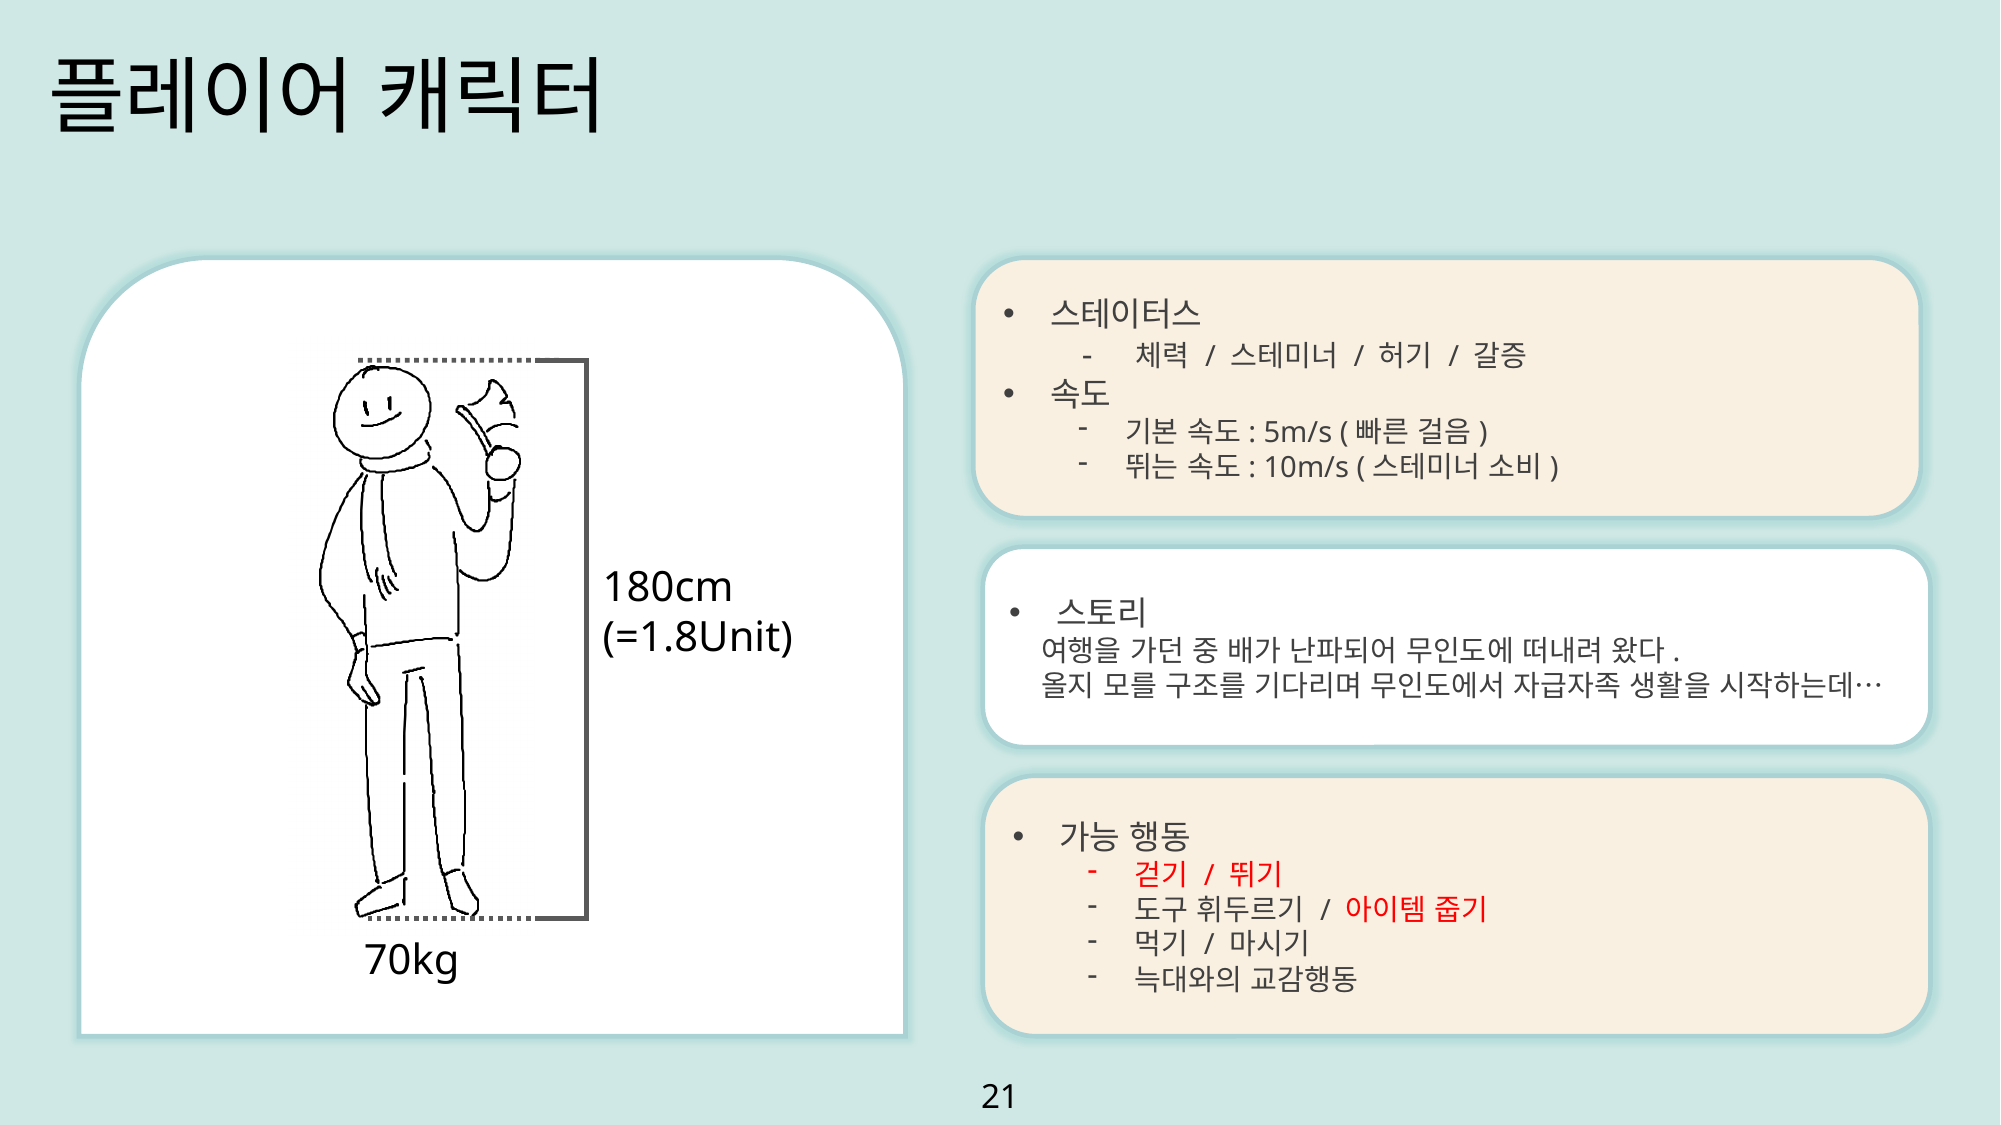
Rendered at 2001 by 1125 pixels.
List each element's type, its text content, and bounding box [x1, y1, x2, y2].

text_box 가능 행동 걷기 / 뛰기 도구 휘두르기 / 아이템 줍기 먹기 / 마시기 늑대와의 교감행동 [981, 774, 1932, 1038]
picture [289, 337, 535, 936]
text_box 플레이어 캐릭터 [33, 35, 646, 151]
text_box 스테이터스 - 체력 / 스테미너 / 허기 / 갈증 속도 기본 속도: 5m/s (빠른 걸음) 뛰는 속도: 10m/s (스테미너 소비) [972, 256, 1922, 520]
text_box 180cm (=1.8Unit) [587, 551, 808, 667]
text_box [77, 256, 907, 1038]
slide_number 21 [927, 1065, 1073, 1125]
text_box [535, 359, 588, 920]
text_box 스토리 여행을 가던 중 배가 난파되어 무인도에 떠내려 왔다. 올지 모를 구조를 기다리며 무인도에서 자급자족 생활을 시작하는데… [981, 545, 1932, 749]
text_box 70kg [348, 936, 475, 990]
